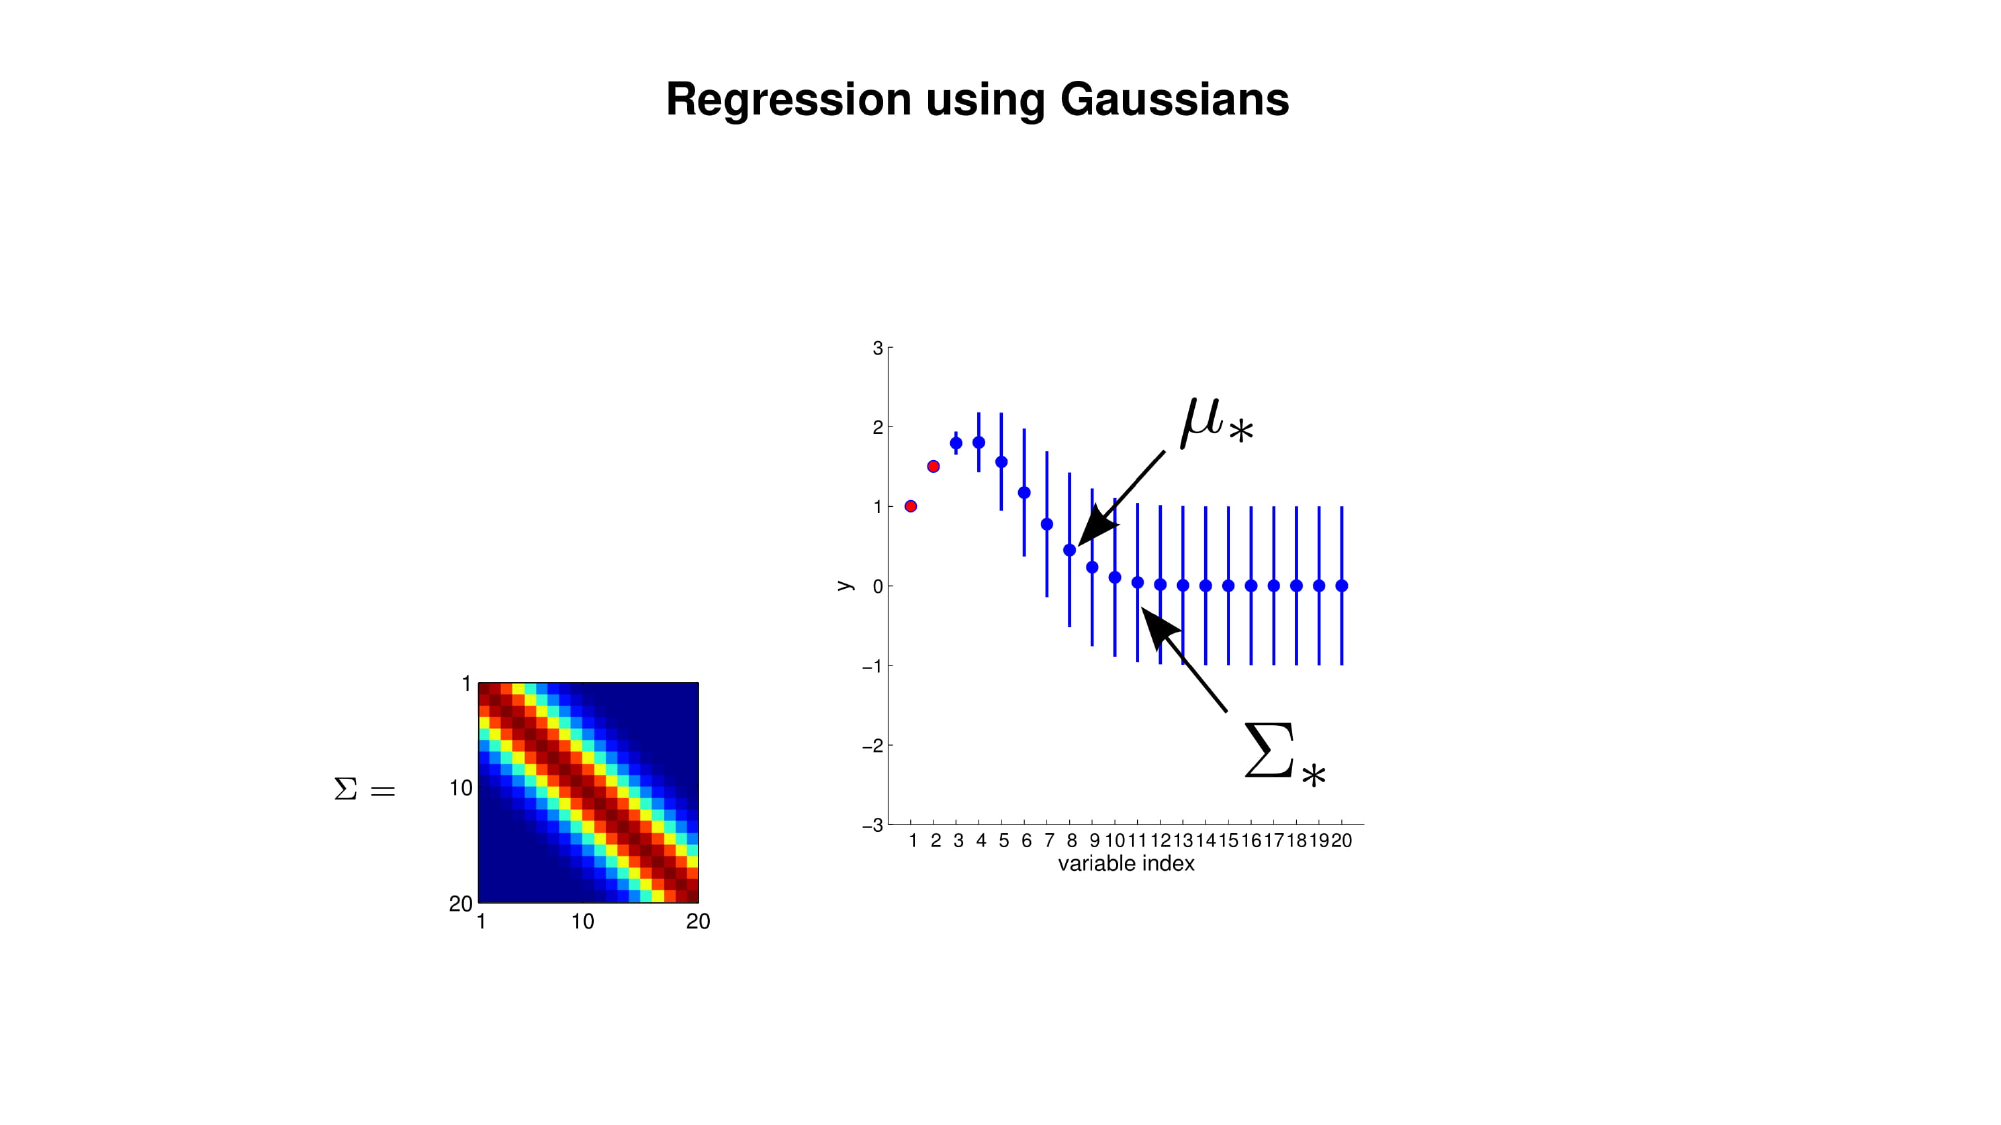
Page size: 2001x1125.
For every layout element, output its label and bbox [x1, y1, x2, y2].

picture [272, 0, 1728, 1125]
